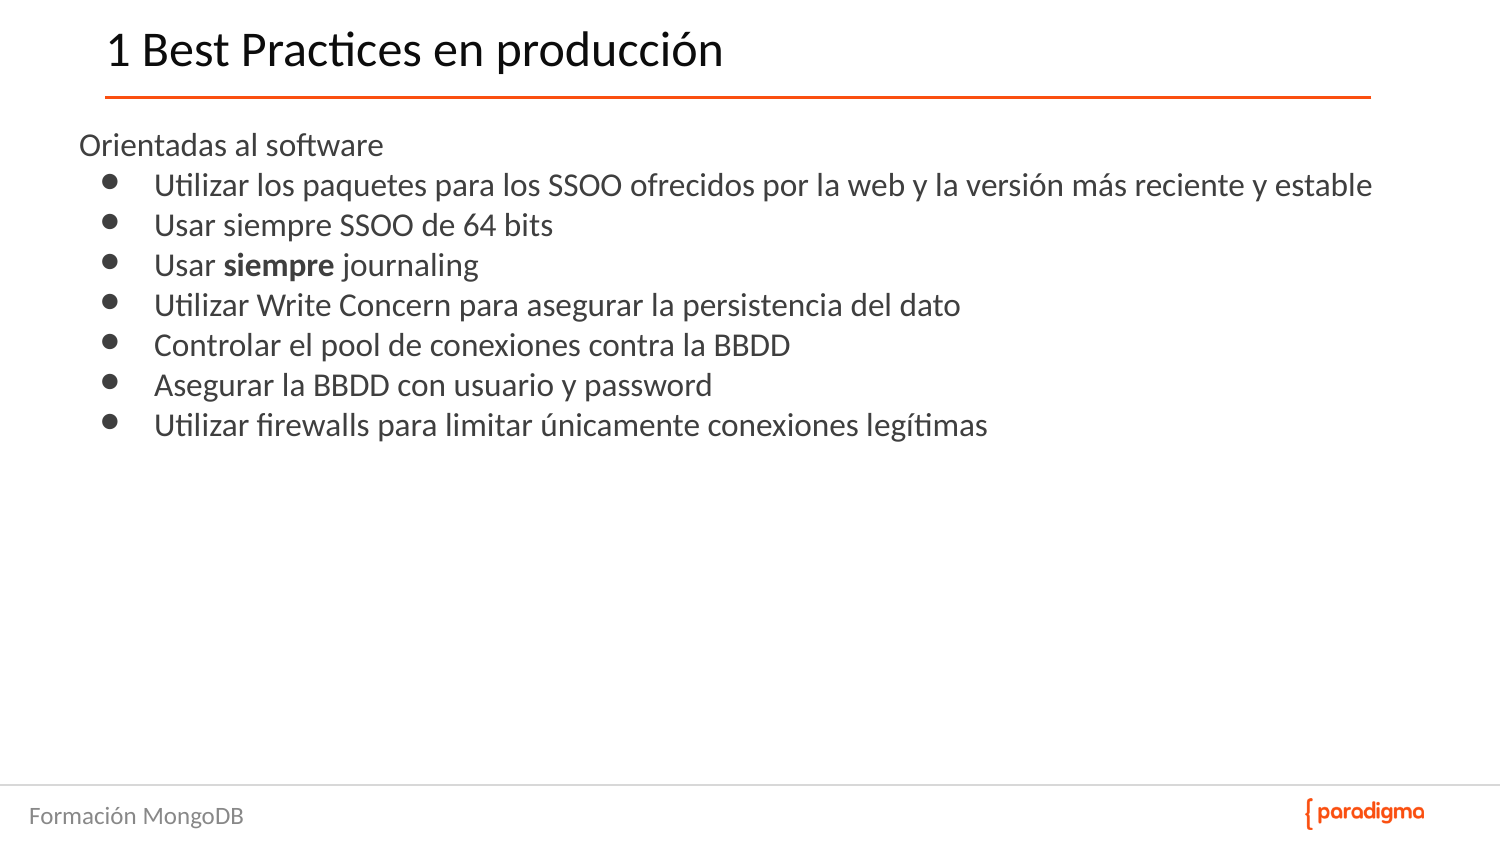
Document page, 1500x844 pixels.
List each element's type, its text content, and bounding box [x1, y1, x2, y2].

text_box [274, 382, 1226, 617]
text_box Orientadas al software Utilizar los paquetes para los SSOO ofrecidos por la web y la versión más reciente y estable Usar siempre SSOO de 64 bits Usar siempre journaling Utilizar Write Concern para asegurar la persistencia del dato Controlar el pool de conexiones contra la BBDD Asegurar la BBDD con usuario y password Utilizar firewalls para limitar únicamente conexiones legítimas [64, 108, 1436, 644]
text_box Formación MongoDB [0, 792, 1223, 844]
text_box 1 Best Practices en producción [105, 28, 1395, 108]
picture [1304, 798, 1424, 830]
